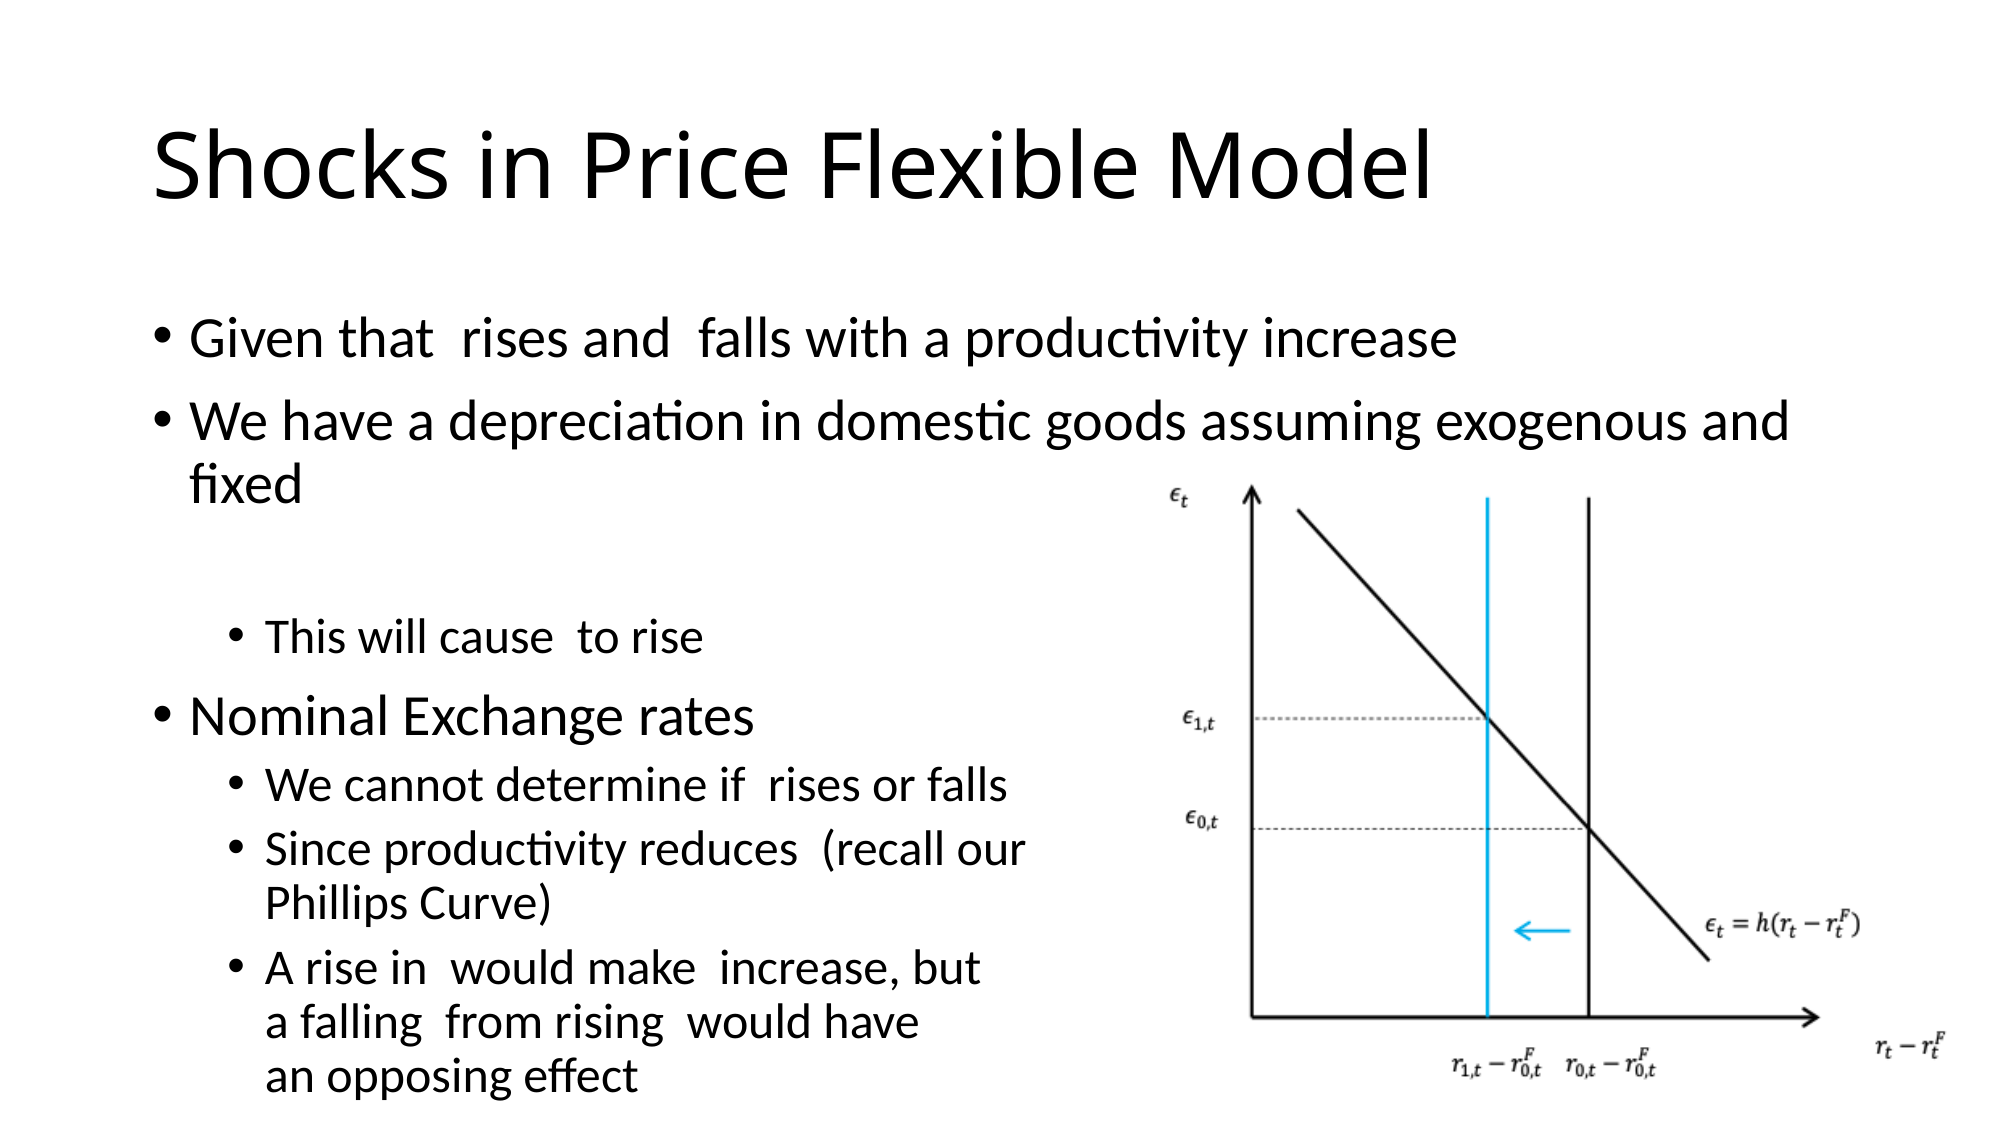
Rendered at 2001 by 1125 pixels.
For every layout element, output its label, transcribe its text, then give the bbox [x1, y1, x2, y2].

picture [1129, 461, 2000, 1125]
title Shocks in Price Flexible Model [137, 59, 1863, 278]
